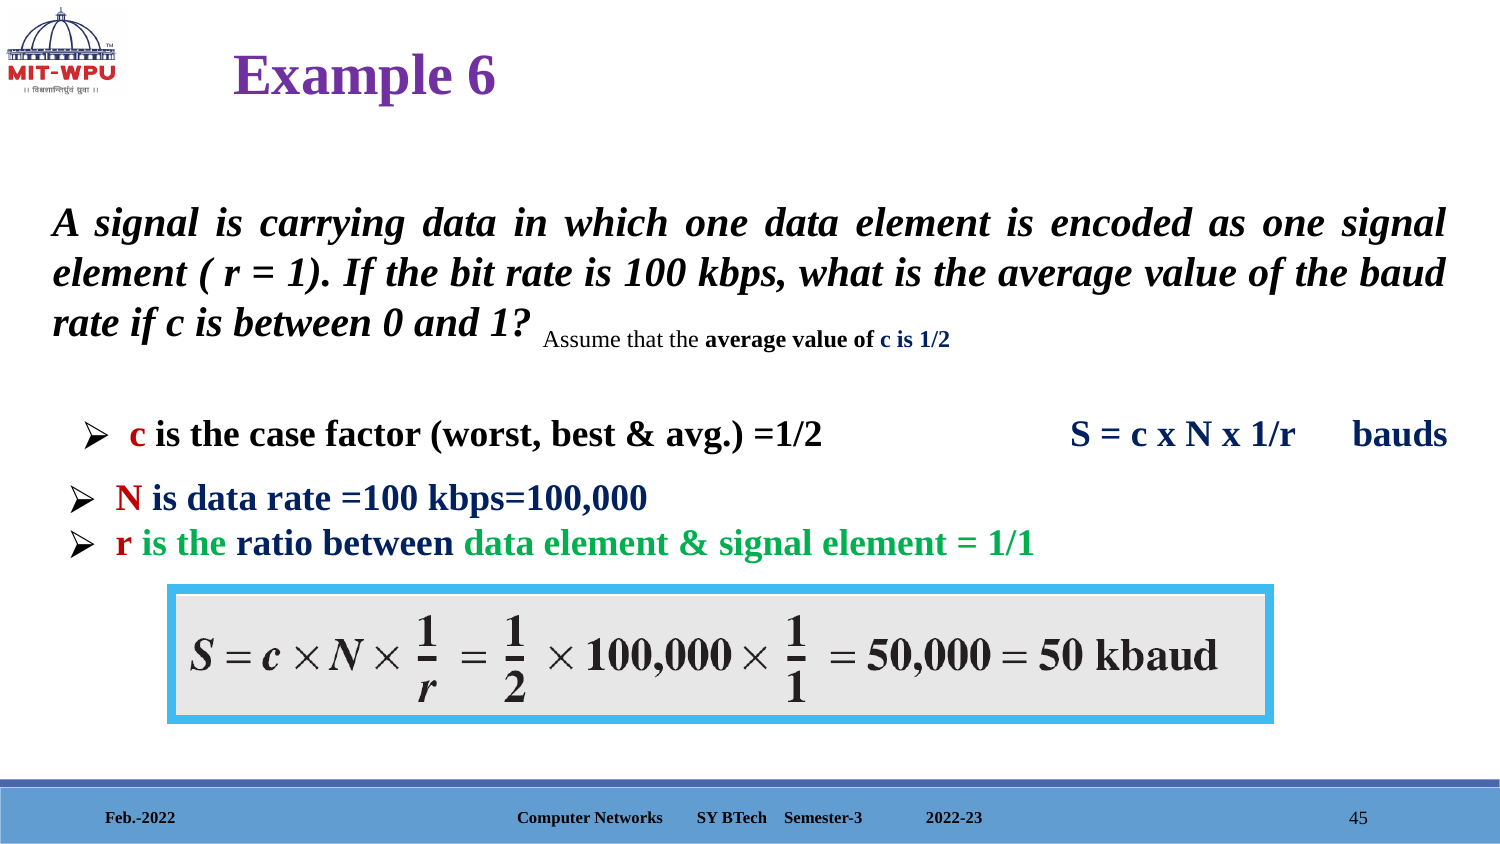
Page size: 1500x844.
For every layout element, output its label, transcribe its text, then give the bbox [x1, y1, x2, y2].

text_box S = c x N x 1/r bauds [1054, 401, 1467, 462]
slide_number ‹#› [1218, 794, 1380, 840]
text_box Example 6 [221, 30, 1426, 133]
footer Computer Networks SY BTech Semester-3 2022-23 [453, 794, 1047, 840]
text_box N is data rate =100 kbps=100,000 r is the ratio between data element & signal element = 1/1 [53, 465, 1362, 571]
picture [6, 7, 129, 95]
picture [176, 593, 1266, 716]
text_box A signal is carrying data in which one data element is encoded as one signal element ( r = 1). If the bit rate is 100 kbps, what is the average value of the baud rate if c is between 0 and 1? Assume that the average value of c is 1/2 [37, 187, 1463, 430]
slide_number Feb.-2022 [93, 794, 432, 840]
text_box c is the case factor (worst, best & avg.) =1/2 [67, 401, 913, 462]
